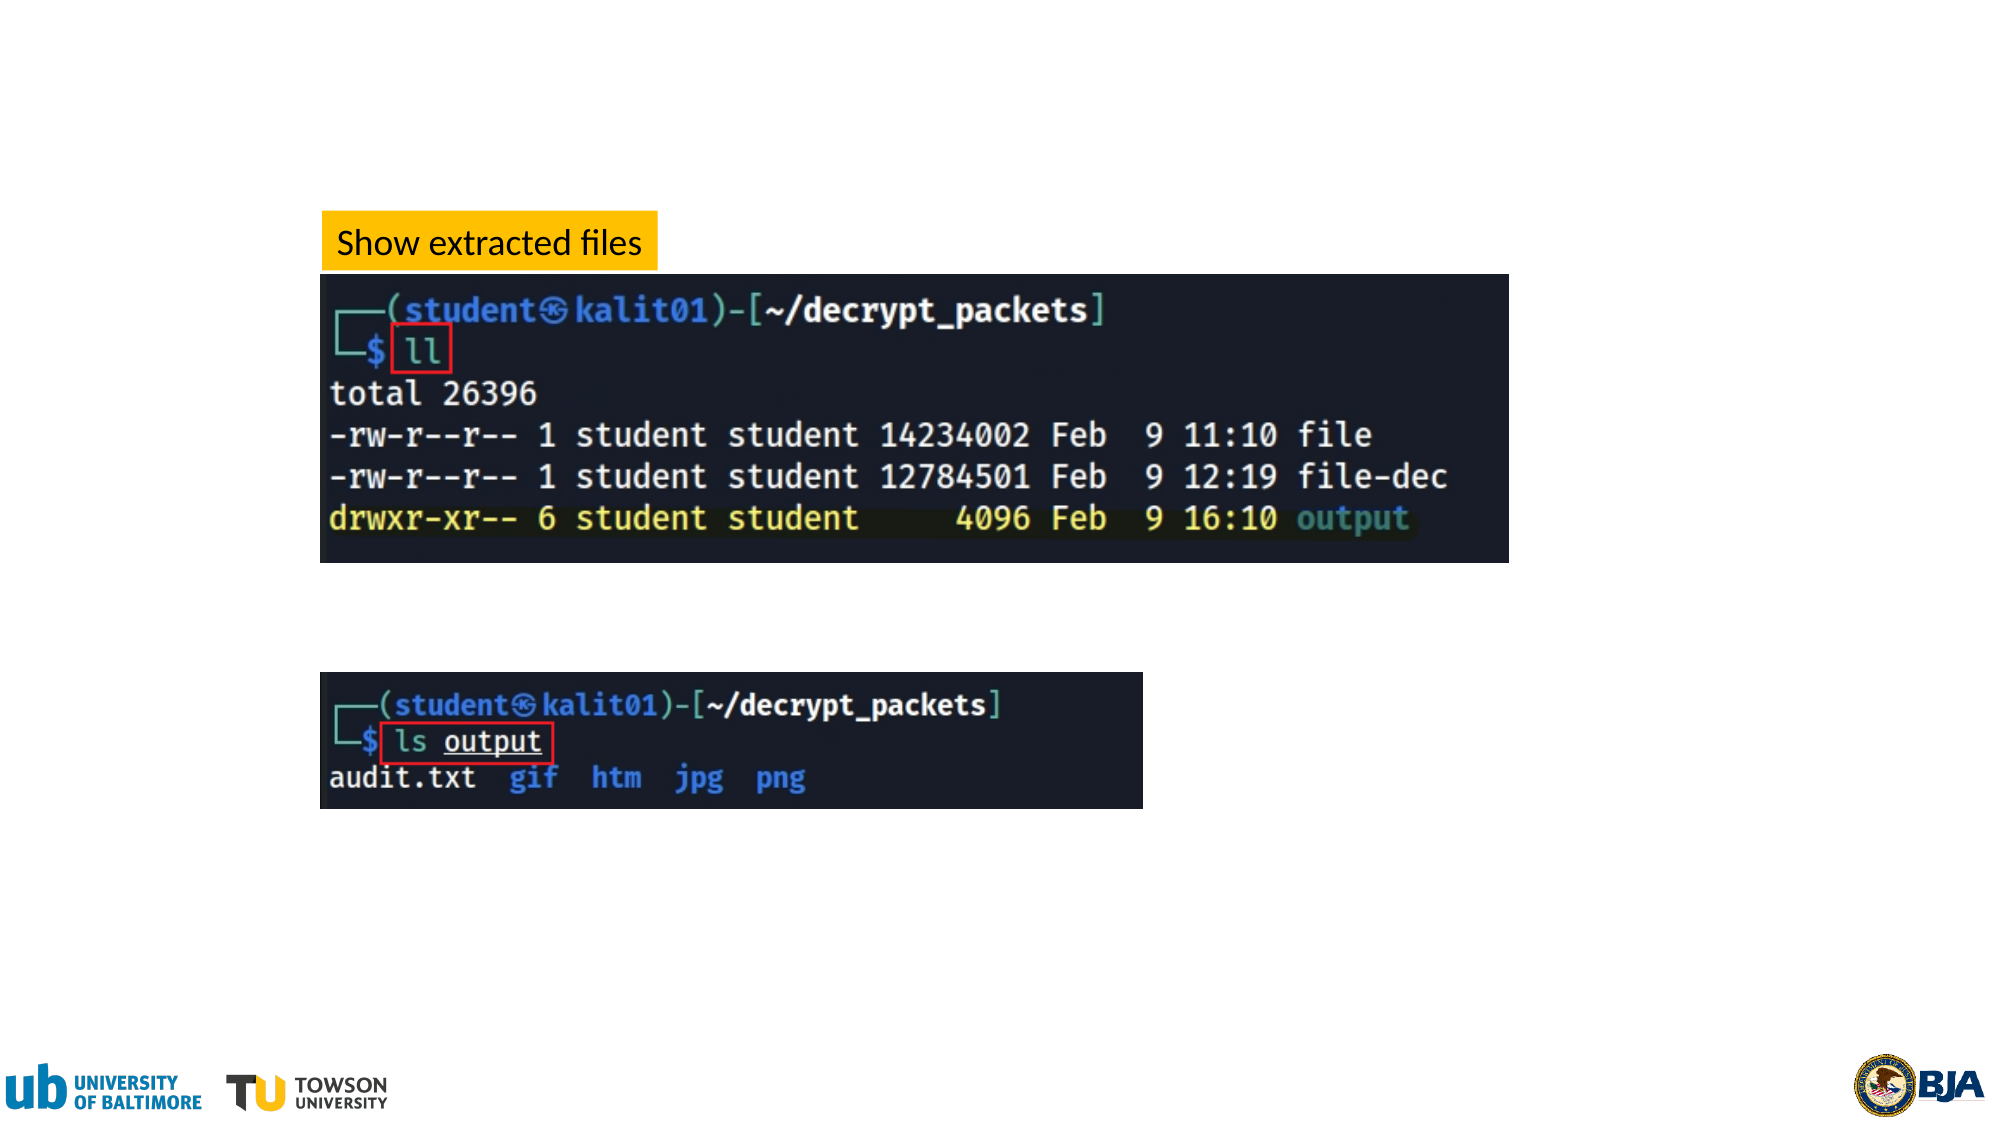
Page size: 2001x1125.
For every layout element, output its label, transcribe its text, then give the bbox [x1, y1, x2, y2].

picture [0, 1031, 407, 1125]
picture [320, 672, 1143, 809]
text_box Show extracted files [322, 210, 658, 271]
picture [319, 274, 1509, 563]
picture [1854, 1054, 1986, 1117]
